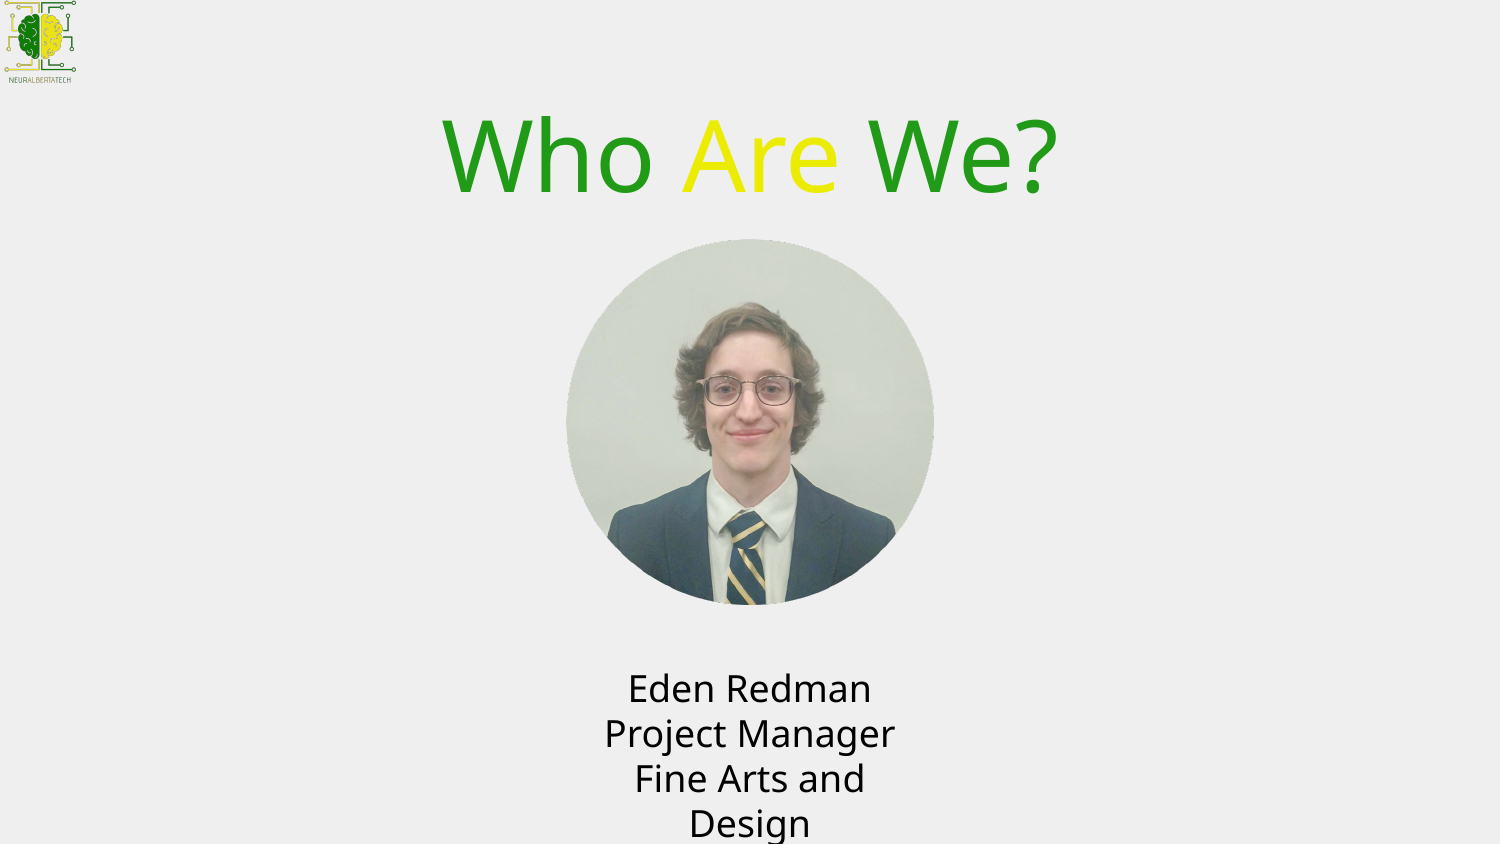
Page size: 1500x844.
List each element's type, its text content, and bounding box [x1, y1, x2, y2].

text_box Eden Redman Project Manager Fine Arts and Design [555, 649, 945, 844]
picture [566, 238, 934, 605]
picture [0, 0, 79, 84]
text_box Who Are We? [51, 83, 1449, 222]
